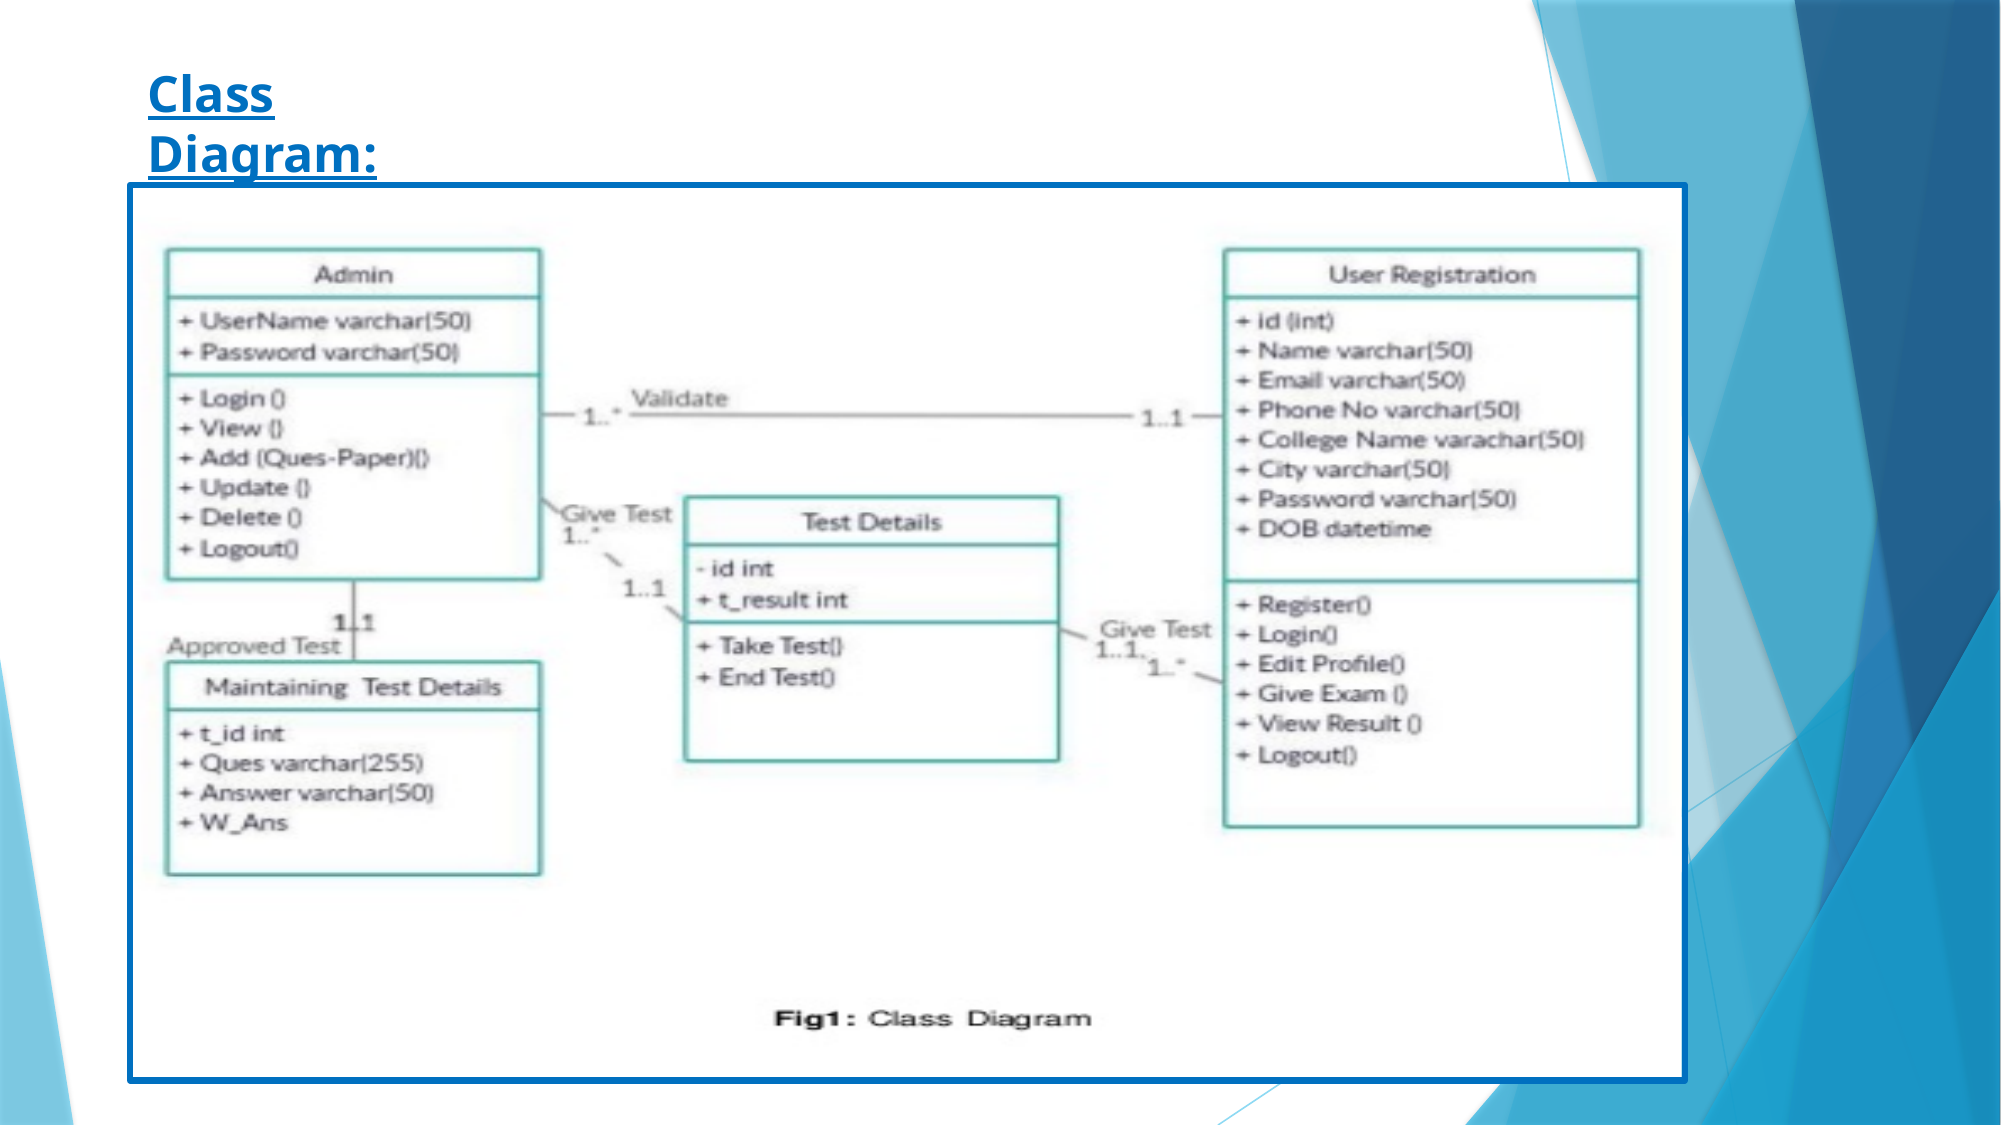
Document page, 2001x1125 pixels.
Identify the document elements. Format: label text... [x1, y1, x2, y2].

picture [132, 187, 1683, 1078]
text_box Class Diagram: [133, 54, 503, 187]
